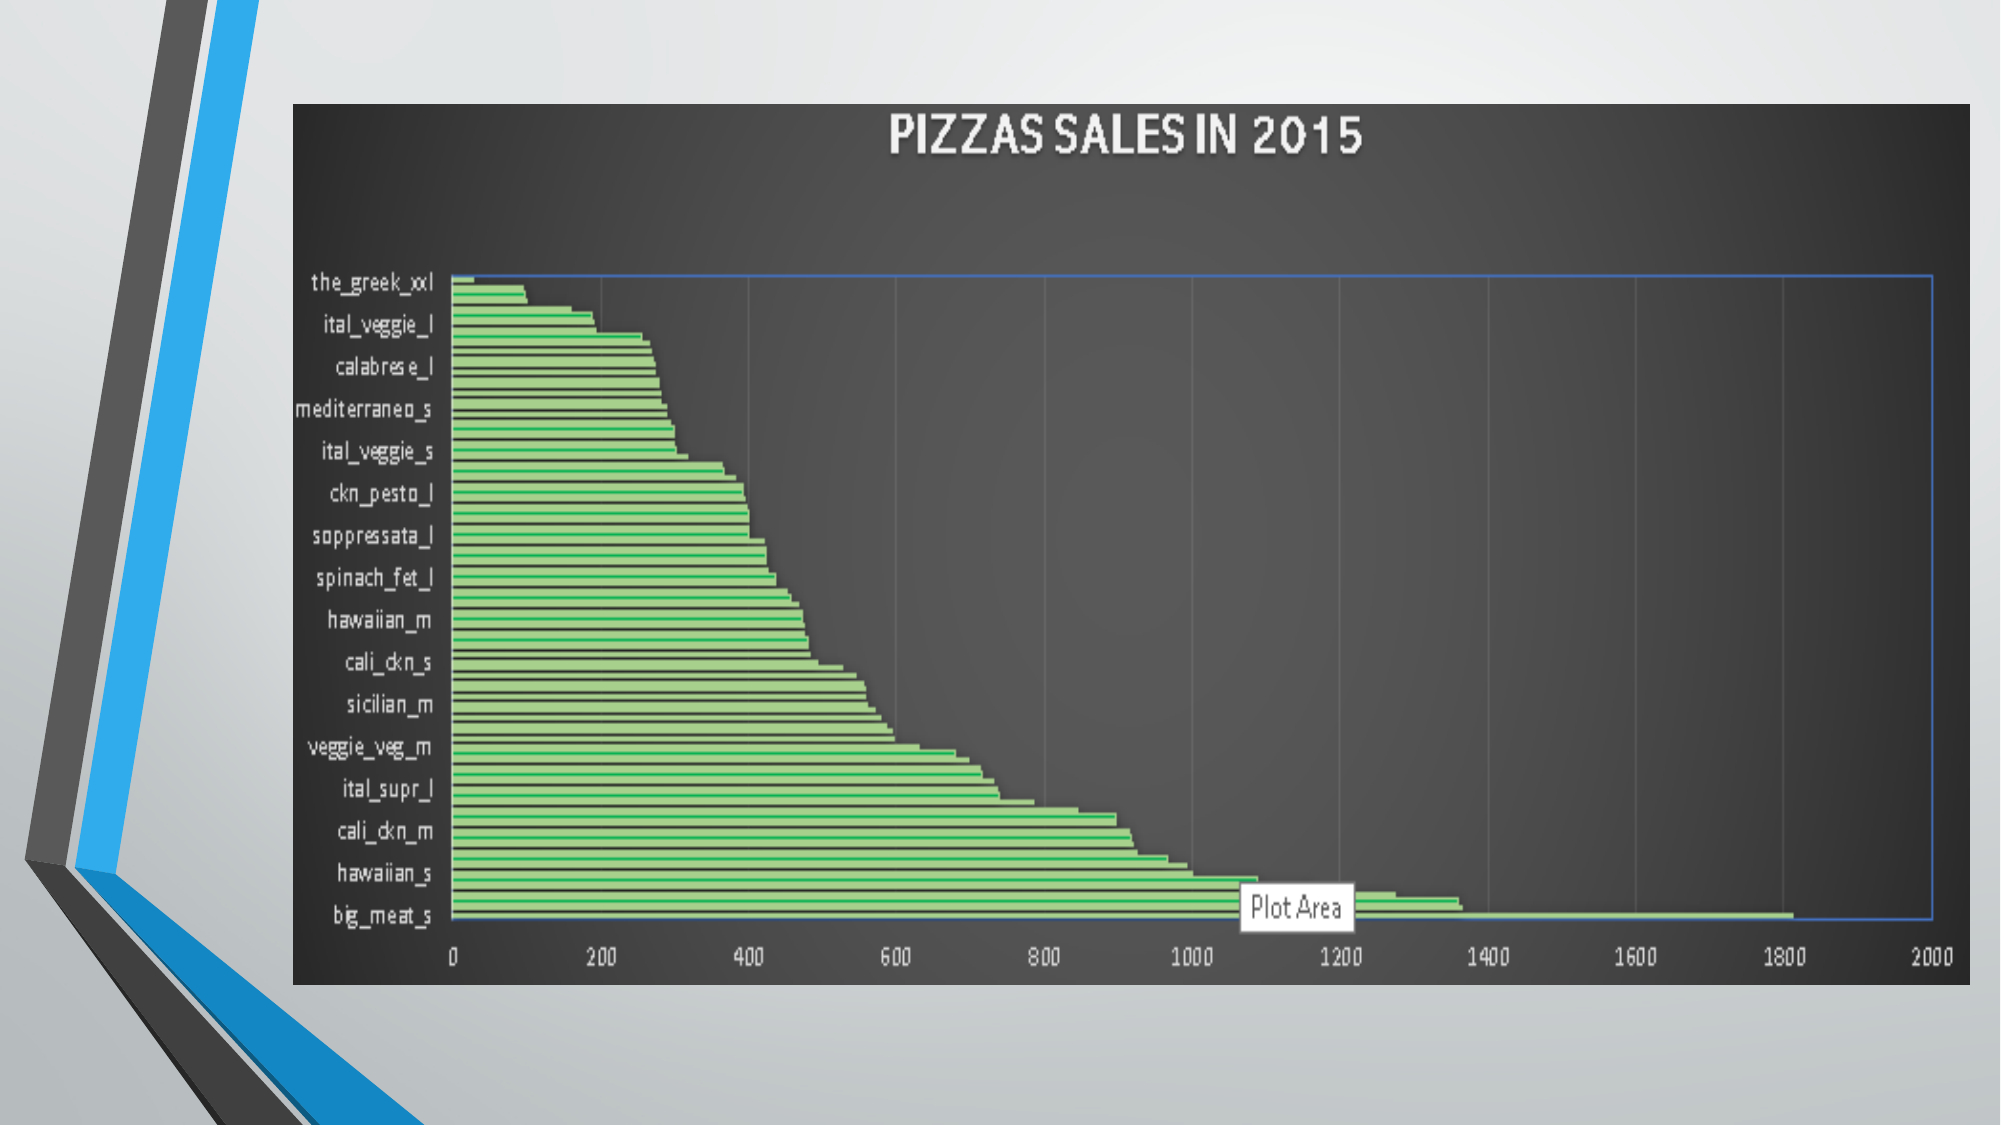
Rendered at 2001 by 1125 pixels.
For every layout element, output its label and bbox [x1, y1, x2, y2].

picture [293, 104, 1970, 986]
